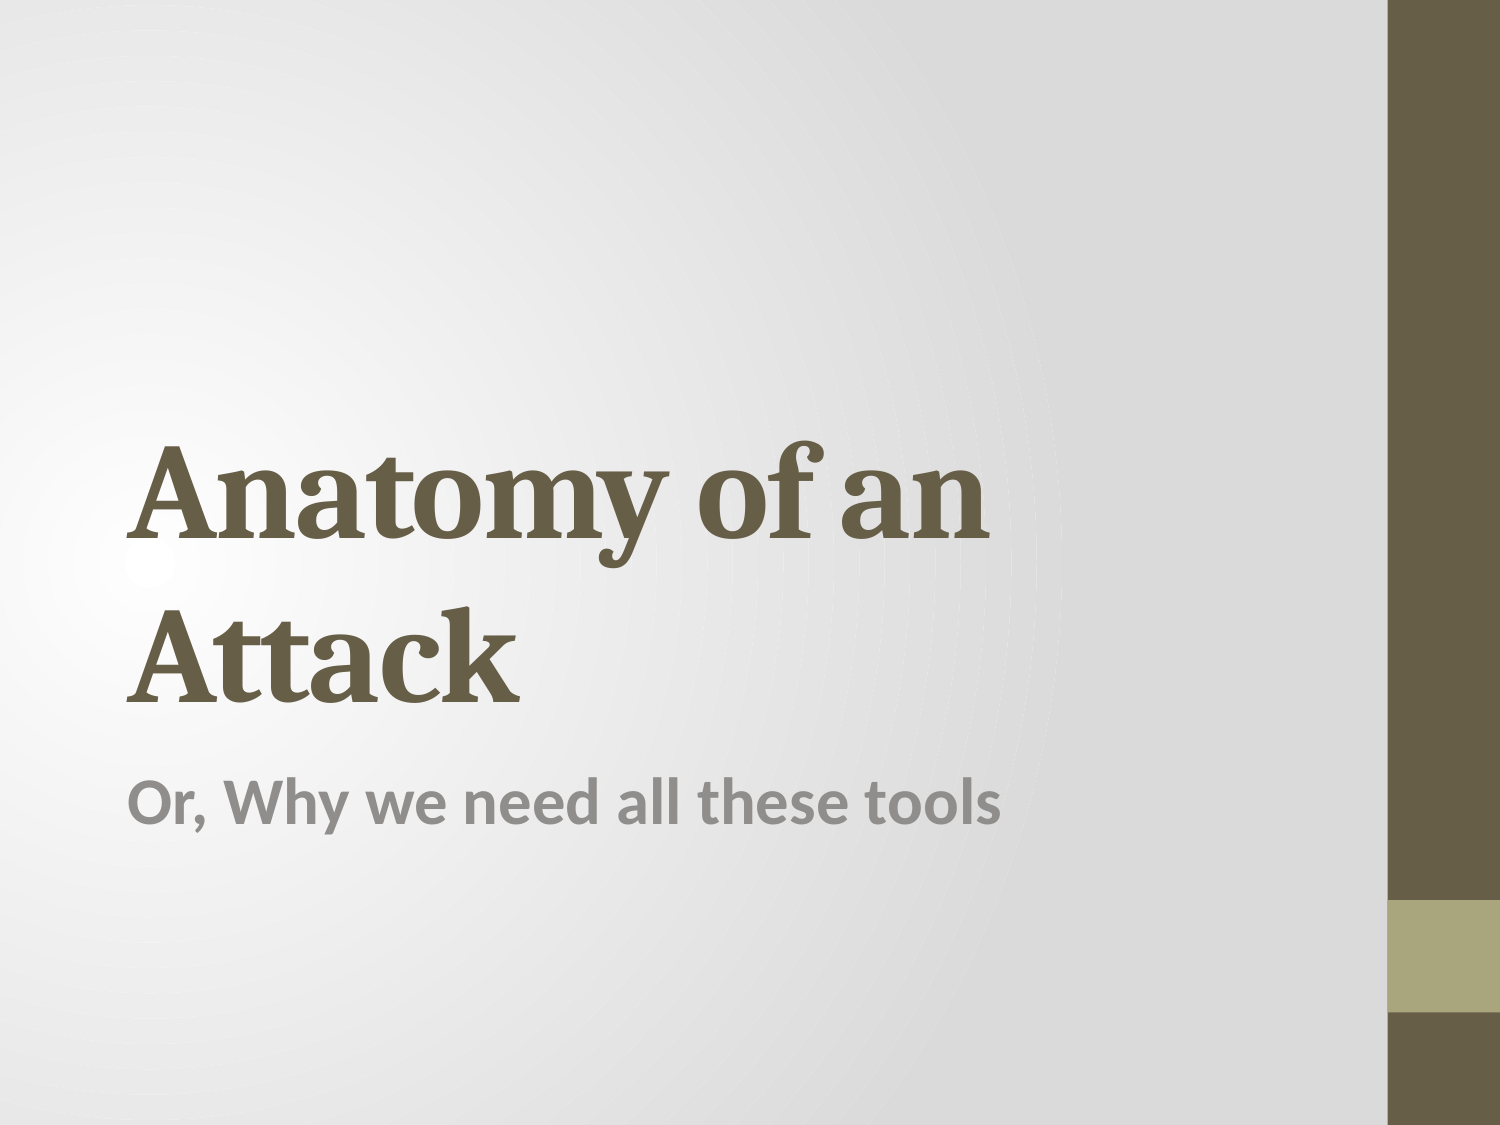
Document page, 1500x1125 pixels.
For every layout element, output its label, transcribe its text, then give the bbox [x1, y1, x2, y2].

title Anatomy of an Attack [112, 312, 1350, 738]
subtitle Or, Why we need all these tools [112, 750, 1173, 925]
